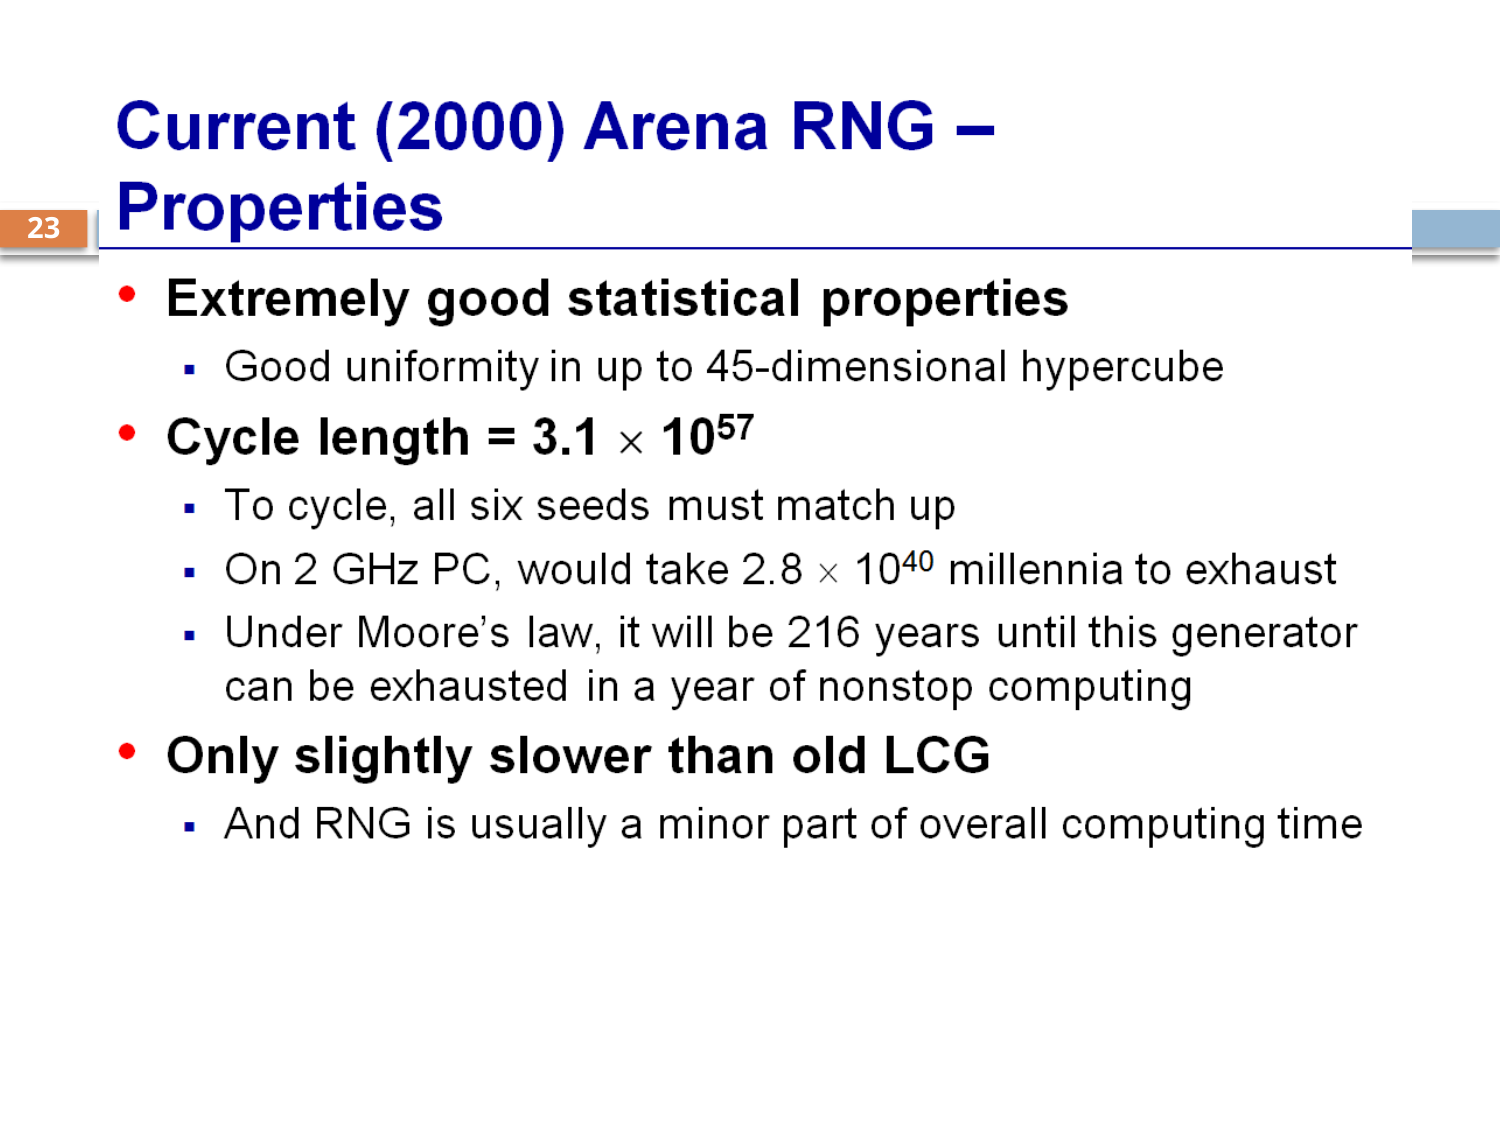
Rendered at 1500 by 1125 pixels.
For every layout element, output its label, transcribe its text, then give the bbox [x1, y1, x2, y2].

slide_number 23 [0, 208, 88, 249]
picture [99, 91, 1412, 976]
